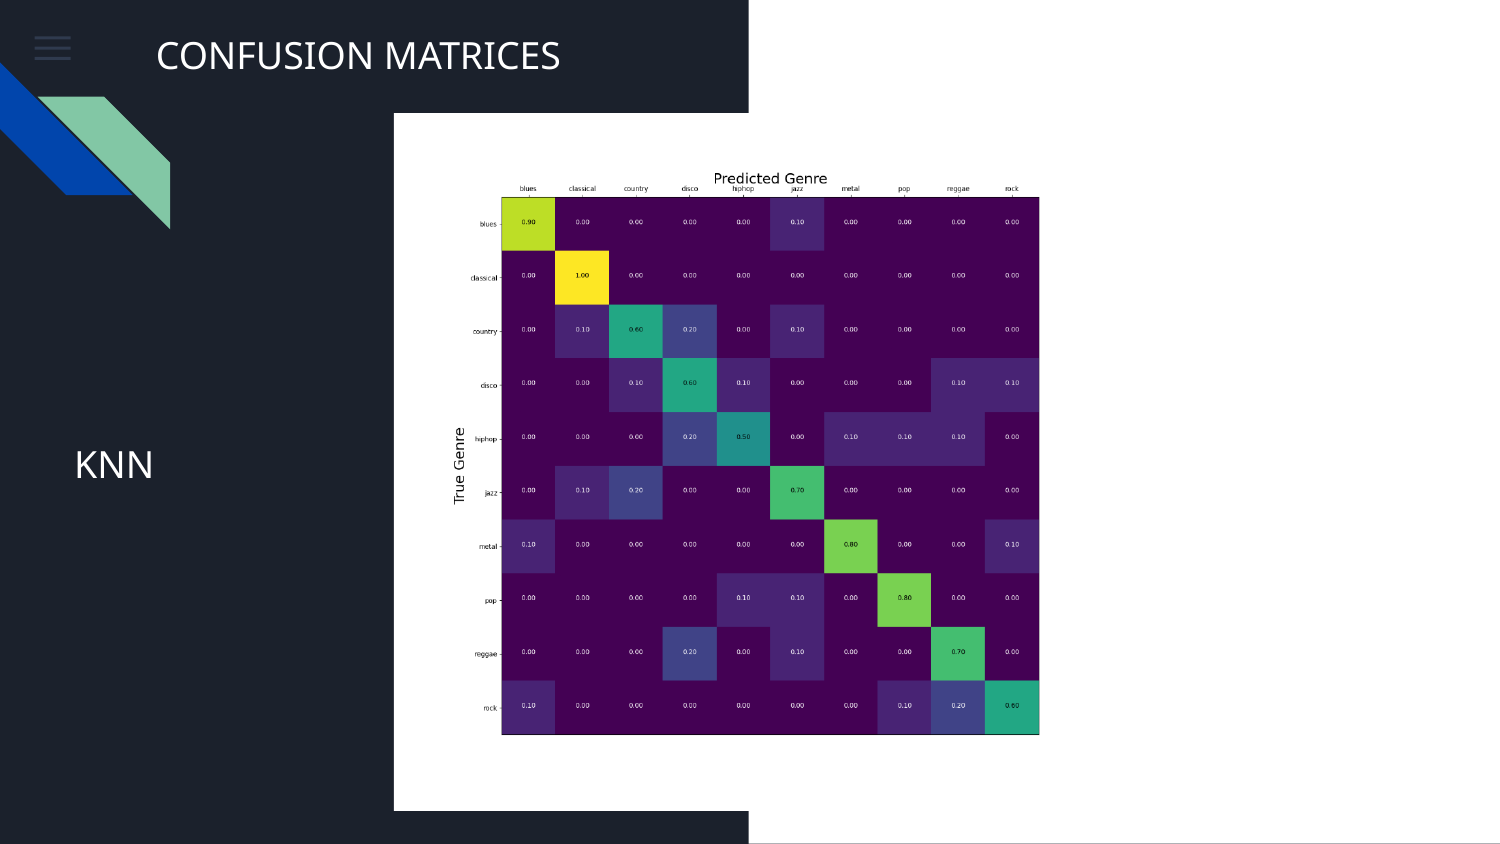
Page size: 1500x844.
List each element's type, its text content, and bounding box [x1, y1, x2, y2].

picture [393, 112, 1112, 811]
title KNN [59, 315, 388, 611]
title CONFUSION MATRICES [140, 16, 634, 101]
